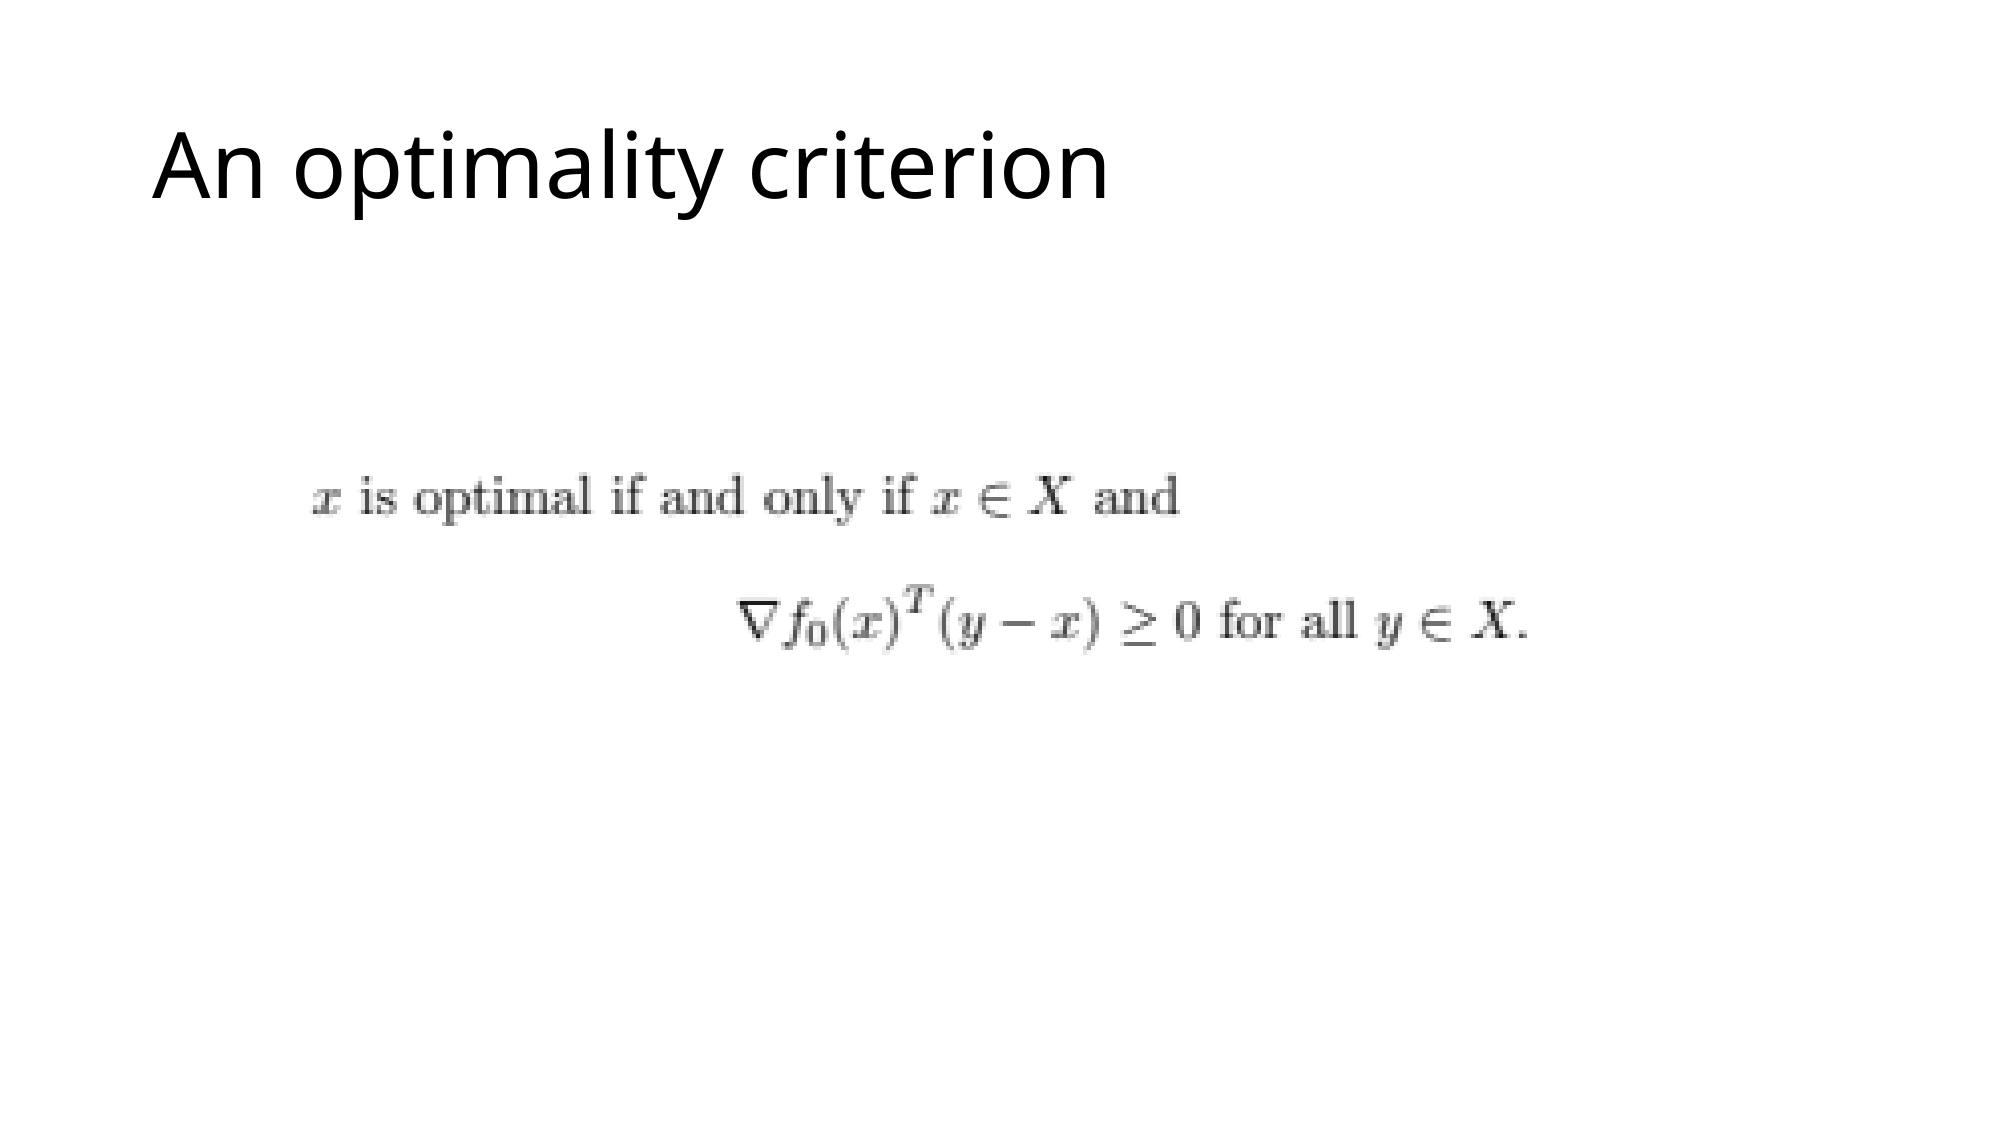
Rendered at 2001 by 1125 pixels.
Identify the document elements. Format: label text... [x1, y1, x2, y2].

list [309, 452, 1556, 673]
title An optimality criterion [137, 59, 1863, 278]
